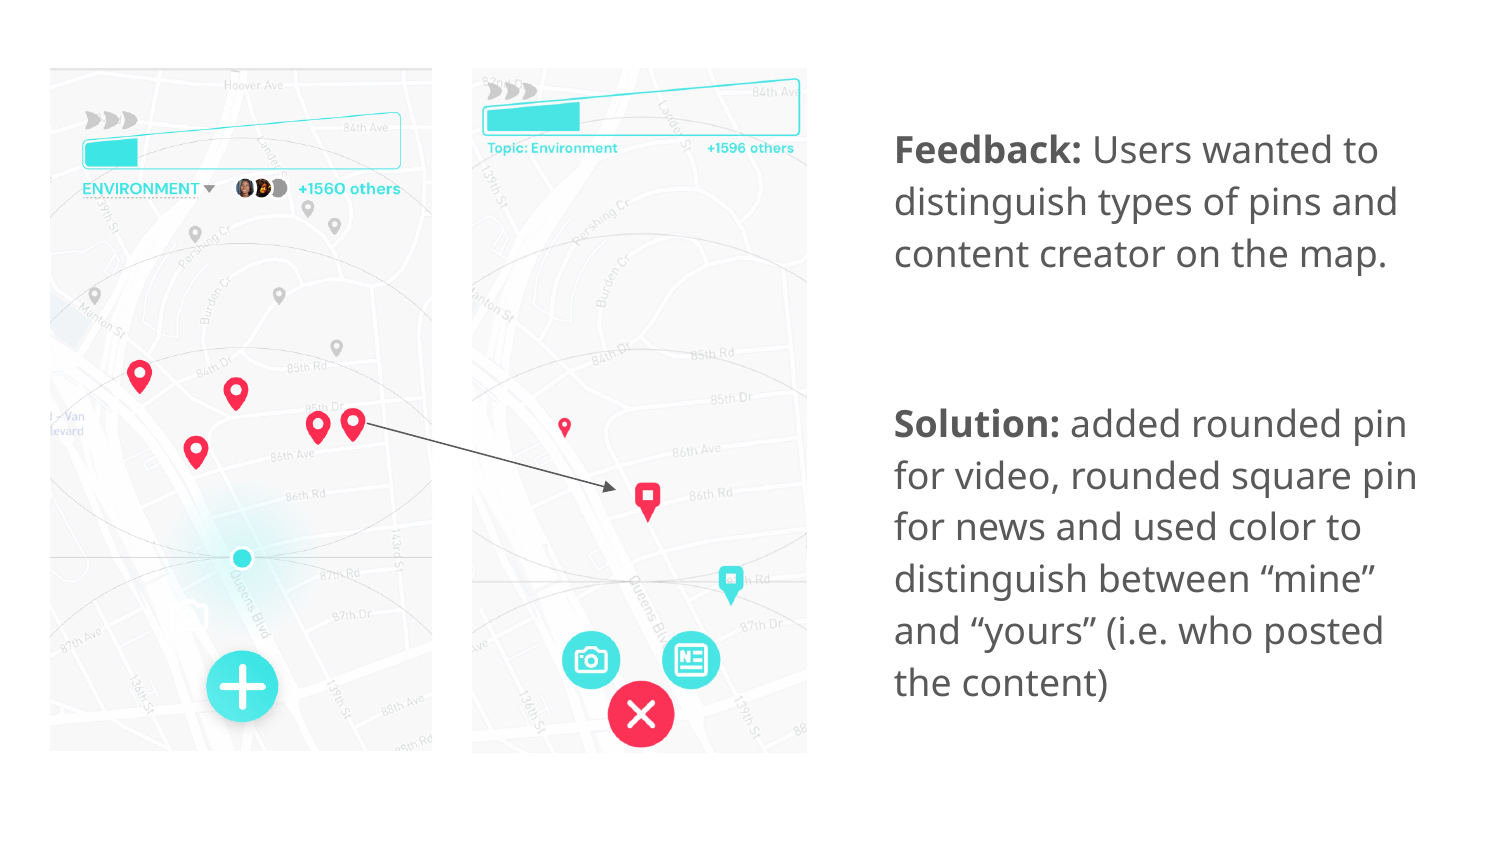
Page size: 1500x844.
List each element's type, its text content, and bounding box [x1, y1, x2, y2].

picture [448, 68, 831, 753]
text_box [366, 422, 617, 491]
list Feedback: Users wanted to distinguish types of pins and content creator on the map. Solution: added rounded pin for video, rounded square pin for news and used color to distinguish between “mine” and “yours” (i.e. who posted the content) [878, 73, 1449, 750]
picture [49, 68, 433, 752]
